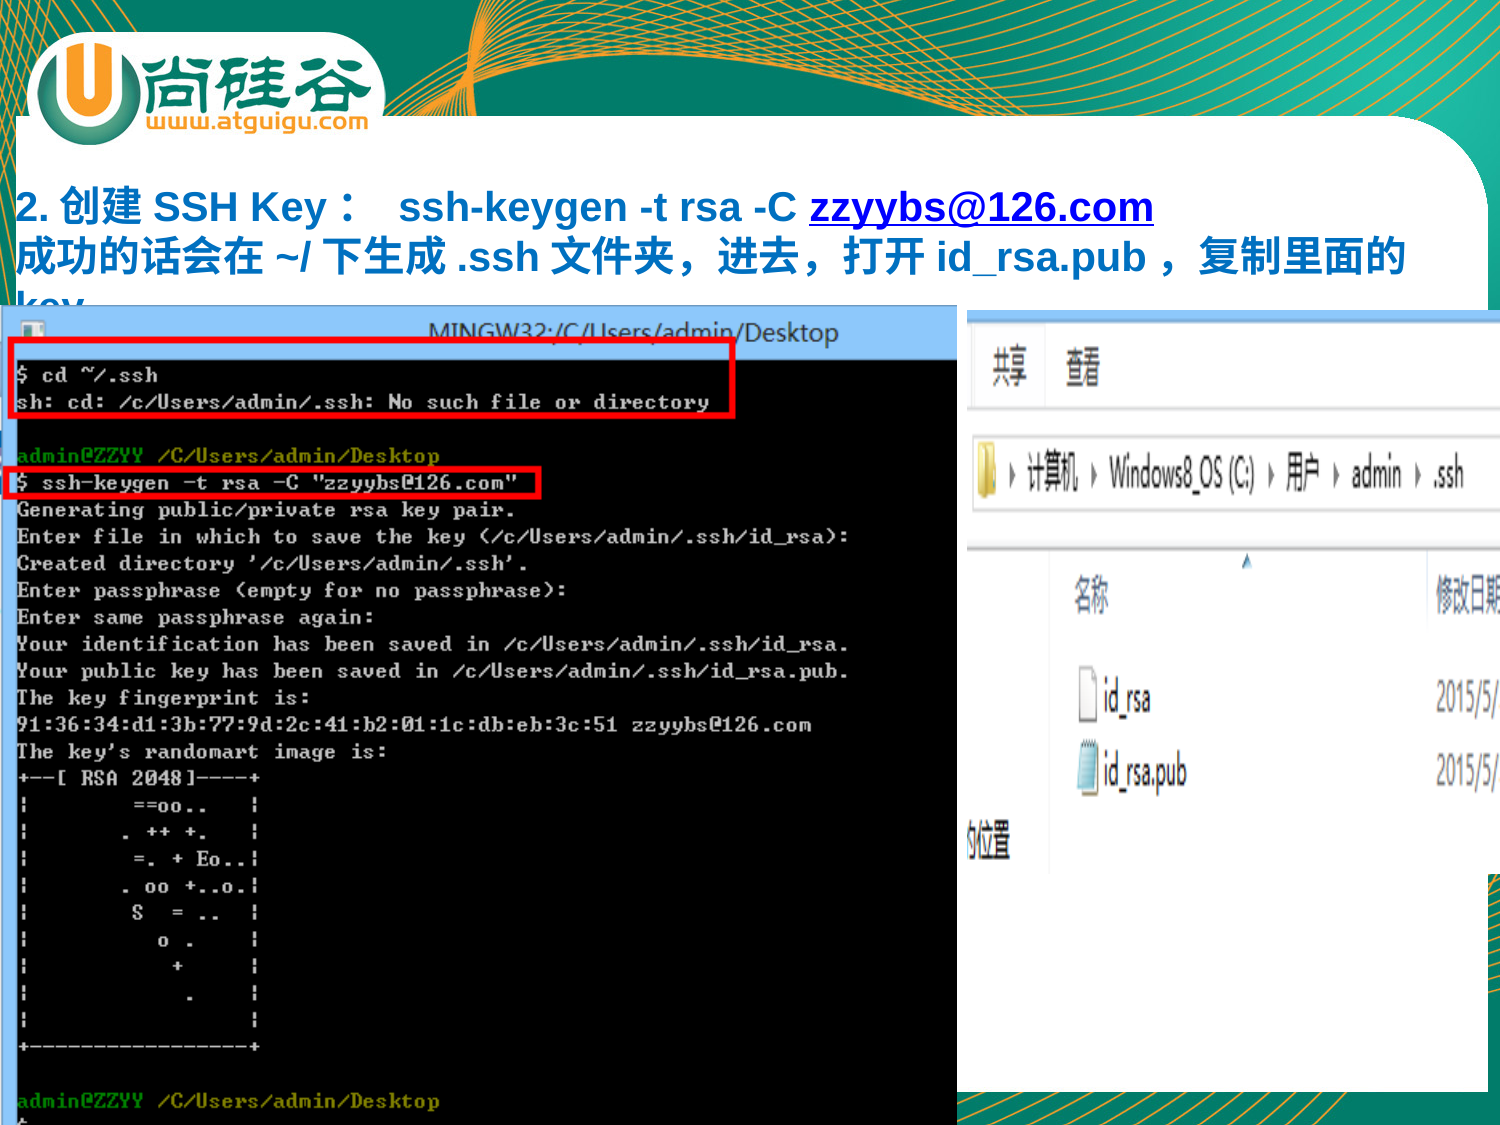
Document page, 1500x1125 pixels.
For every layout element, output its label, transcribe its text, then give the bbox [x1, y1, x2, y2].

picture [0, 0, 1500, 1125]
text_box 2.创建SSH Key： ssh-keygen -t rsa -C zzyybs@126.com 成功的话会在~/下生成.ssh文件夹，进去，打开id_rsa.pub，复制里面的key。 [0, 171, 1472, 313]
